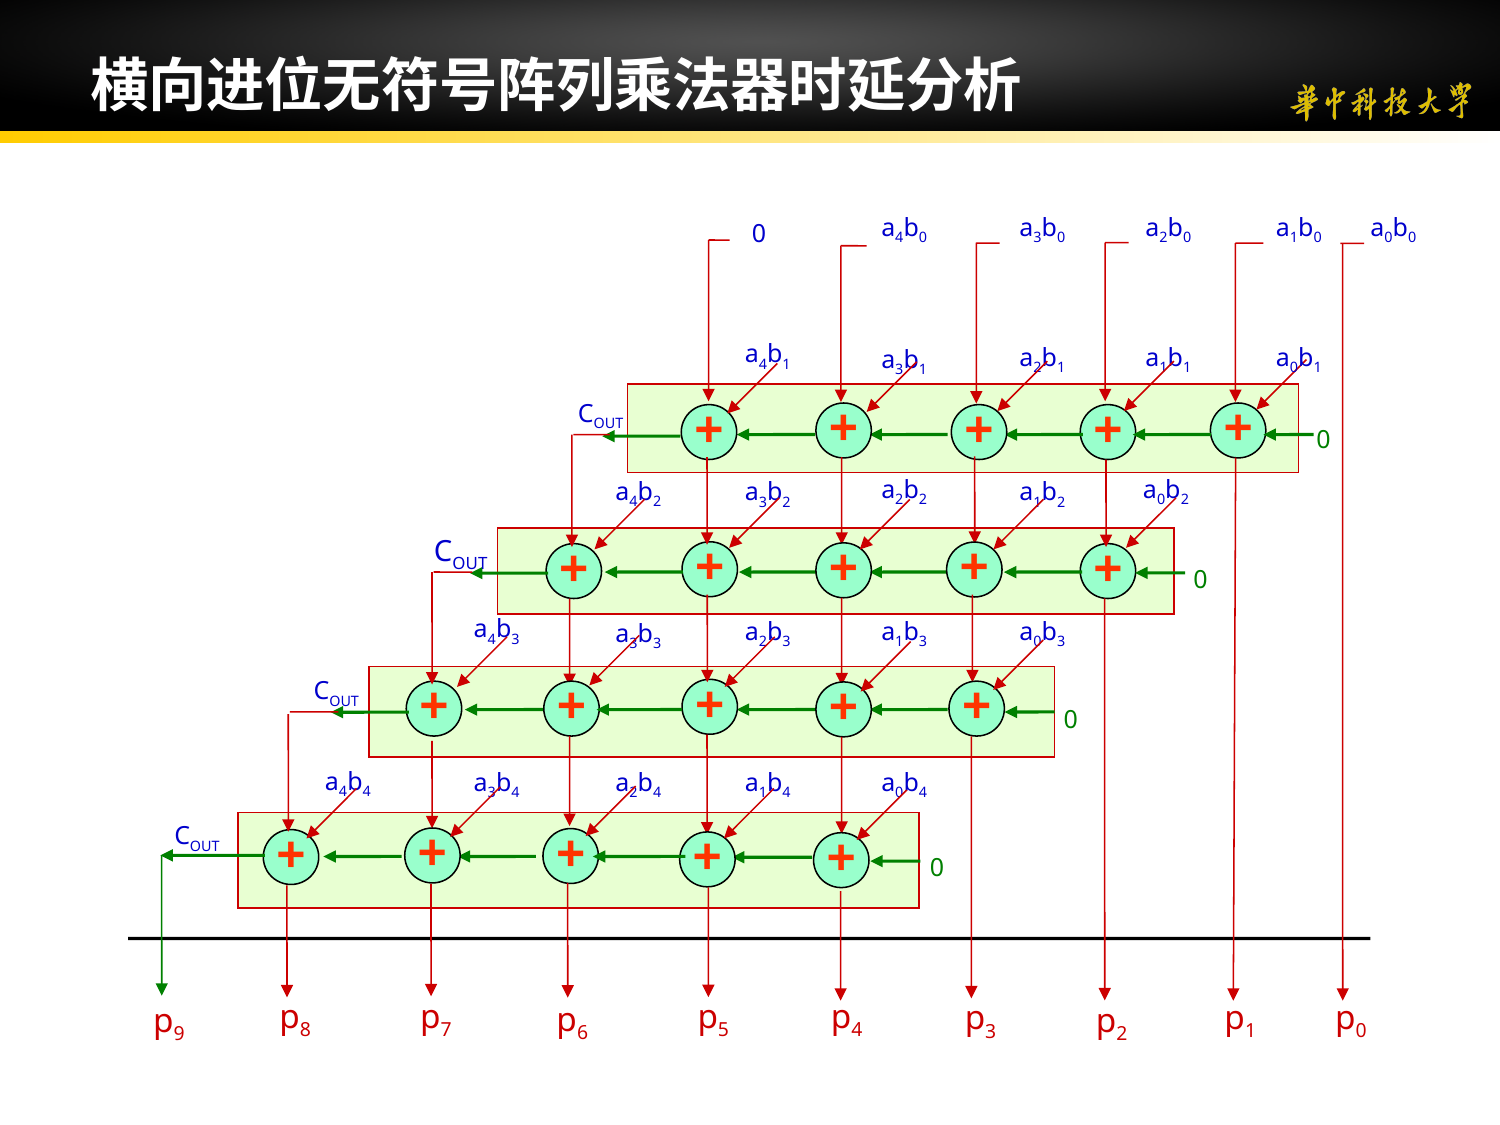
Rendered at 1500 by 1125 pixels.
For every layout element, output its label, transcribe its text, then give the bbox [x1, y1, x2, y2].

text_box [237, 812, 288, 855]
text_box [708, 710, 841, 757]
text_box a0b1 [1343, 334, 1347, 383]
text_box [563, 736, 576, 826]
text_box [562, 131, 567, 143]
text_box [256, 856, 266, 870]
text_box p0 [1309, 988, 1393, 1049]
text_box 0 [914, 838, 959, 890]
text_box [323, 850, 402, 863]
text_box a4b1 [720, 330, 816, 380]
text_box [450, 786, 501, 837]
text_box [1227, 457, 1240, 1001]
text_box [464, 703, 543, 716]
picture [0, 0, 1500, 131]
text_box a4b0 [857, 204, 952, 253]
text_box [973, 528, 1105, 615]
text_box a0b2 [1118, 466, 1214, 515]
text_box [727, 363, 778, 414]
text_box [709, 812, 919, 908]
text_box [1007, 428, 1083, 441]
text_box [594, 499, 645, 550]
text_box [708, 528, 841, 615]
text_box [702, 239, 715, 402]
text_box [972, 713, 1055, 757]
text_box [1123, 361, 1175, 412]
text_box [306, 788, 357, 839]
text_box [708, 666, 744, 683]
text_box p6 [504, 990, 623, 1051]
text_box a4b3 [449, 605, 544, 655]
text_box [568, 857, 708, 908]
text_box [425, 740, 439, 828]
text_box [590, 812, 706, 856]
text_box + [546, 543, 602, 599]
text_box a3b1 [857, 336, 952, 385]
text_box [702, 887, 715, 998]
text_box [970, 242, 983, 404]
text_box COUT [419, 517, 539, 580]
text_box [700, 734, 714, 832]
text_box + [951, 404, 1007, 460]
text_box [237, 856, 286, 908]
text_box [654, 384, 755, 436]
text_box [835, 736, 848, 832]
text_box [737, 428, 815, 441]
text_box [842, 528, 880, 547]
text_box [425, 580, 439, 685]
text_box [998, 384, 1149, 434]
text_box + [679, 831, 736, 887]
text_box + [681, 404, 737, 460]
text_box [282, 714, 295, 832]
text_box [998, 666, 1055, 711]
text_box [993, 639, 1044, 691]
text_box [1132, 428, 1211, 441]
text_box a1b0 [1251, 204, 1346, 253]
text_box + [946, 542, 1003, 597]
text_box [700, 457, 714, 545]
text_box a1b3 [857, 607, 952, 657]
text_box a2b0 [1121, 204, 1216, 253]
text_box a3b4 [449, 758, 544, 808]
text_box [834, 891, 847, 1001]
text_box COUT [298, 660, 382, 717]
text_box [993, 499, 1044, 550]
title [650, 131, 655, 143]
text_box a2b2 [857, 466, 952, 515]
text_box a0b4 [857, 758, 952, 808]
text_box + [815, 681, 872, 737]
text_box a0b3 [995, 607, 1090, 657]
text_box + [1210, 402, 1266, 458]
text_box + [543, 681, 600, 737]
text_box [296, 829, 309, 833]
text_box [738, 703, 815, 716]
text_box [539, 528, 571, 572]
text_box [1336, 244, 1349, 1001]
text_box [856, 789, 907, 841]
text_box + [813, 832, 869, 888]
text_box + [404, 828, 461, 883]
text_box + [815, 402, 872, 458]
text_box [1107, 528, 1174, 572]
text_box [842, 573, 972, 615]
text_box [570, 528, 707, 615]
text_box [627, 437, 706, 473]
text_box [1003, 565, 1083, 579]
text_box [570, 710, 706, 757]
text_box + [1080, 543, 1136, 599]
text_box a3b0 [995, 204, 1090, 253]
text_box [701, 594, 714, 683]
text_box [1099, 242, 1112, 402]
text_box a2b4 [591, 758, 686, 808]
text_box [977, 384, 1023, 410]
text_box + [682, 679, 738, 735]
text_box COUT [159, 805, 235, 862]
text_box a3b2 [720, 468, 816, 518]
text_box [708, 384, 976, 473]
text_box [863, 528, 974, 571]
text_box + [1080, 404, 1136, 460]
text_box [973, 666, 1016, 686]
text_box [585, 786, 636, 837]
text_box [723, 788, 774, 839]
text_box [1256, 383, 1284, 410]
text_box p2 [1055, 991, 1150, 1052]
text_box 0 [1048, 689, 1093, 741]
text_box [842, 666, 885, 687]
text_box p8 [241, 987, 349, 1049]
text_box [288, 812, 431, 908]
text_box [604, 565, 683, 579]
text_box + [542, 828, 599, 884]
text_box [563, 598, 576, 681]
text_box + [815, 542, 872, 598]
text_box [735, 851, 813, 864]
text_box [834, 245, 848, 402]
text_box p4 [799, 987, 894, 1049]
text_box COUT [563, 383, 654, 439]
text_box [1127, 384, 1280, 434]
text_box [457, 636, 508, 687]
text_box p9 [115, 991, 223, 1052]
text_box [870, 854, 921, 868]
text_box [842, 710, 971, 757]
text_box [592, 850, 686, 863]
text_box p7 [357, 987, 488, 1049]
text_box p1 [1184, 988, 1279, 1049]
text_box + [948, 681, 1005, 737]
text_box [1099, 459, 1113, 548]
text_box + [406, 681, 462, 737]
text_box [1004, 705, 1055, 719]
text_box [596, 703, 683, 716]
text_box a0b0 [1346, 204, 1441, 253]
text_box [872, 703, 948, 716]
text_box [871, 428, 948, 441]
text_box [739, 565, 816, 579]
text_box a1b1 [1121, 334, 1216, 383]
text_box [280, 885, 294, 998]
text_box [256, 829, 286, 855]
text_box [724, 636, 775, 687]
text_box 0 [737, 204, 781, 256]
text_box [966, 594, 979, 681]
title 横向进位无符号阵列乘法器时延分析 [74, 34, 1426, 131]
text_box [497, 574, 569, 615]
text_box a3b3 [591, 610, 686, 659]
text_box [155, 862, 168, 996]
text_box [997, 361, 1048, 412]
text_box [1126, 497, 1177, 548]
text_box [1229, 243, 1242, 402]
text_box [729, 666, 841, 709]
text_box [866, 361, 917, 412]
text_box + [263, 829, 319, 885]
text_box [975, 435, 1105, 473]
text_box [1107, 435, 1235, 473]
text_box + [682, 541, 738, 597]
text_box a4b2 [591, 468, 686, 517]
text_box [835, 597, 848, 682]
text_box a2b3 [720, 607, 816, 657]
text_box [729, 497, 780, 548]
text_box [835, 457, 848, 543]
text_box =1 [738, 131, 744, 143]
text_box [311, 829, 328, 870]
text_box [860, 641, 911, 692]
text_box [1105, 573, 1174, 615]
text_box [1098, 598, 1111, 1001]
text_box [965, 736, 978, 999]
text_box [561, 882, 574, 998]
text_box a1b4 [720, 758, 816, 808]
text_box [968, 456, 981, 542]
text_box a4b4 [300, 758, 396, 807]
text_box p5 [659, 987, 767, 1049]
text_box [866, 666, 972, 709]
text_box [460, 850, 536, 863]
text_box [432, 812, 608, 908]
text_box [589, 635, 640, 686]
text_box a2b1 [995, 334, 1090, 383]
text_box [369, 666, 569, 757]
text_box a0b1 [1251, 334, 1342, 383]
text_box [570, 666, 707, 709]
text_box 0 [1178, 549, 1223, 601]
text_box [1236, 435, 1299, 473]
text_box p3 [934, 989, 1018, 1050]
text_box [708, 812, 749, 836]
text_box a1b2 [995, 468, 1090, 518]
text_box [565, 439, 579, 548]
text_box [859, 499, 910, 550]
text_box [872, 565, 946, 579]
text_box [1263, 428, 1301, 441]
text_box [424, 883, 438, 997]
text_box [1135, 566, 1178, 580]
text_box [1258, 384, 1299, 434]
text_box 0 [1301, 410, 1342, 461]
